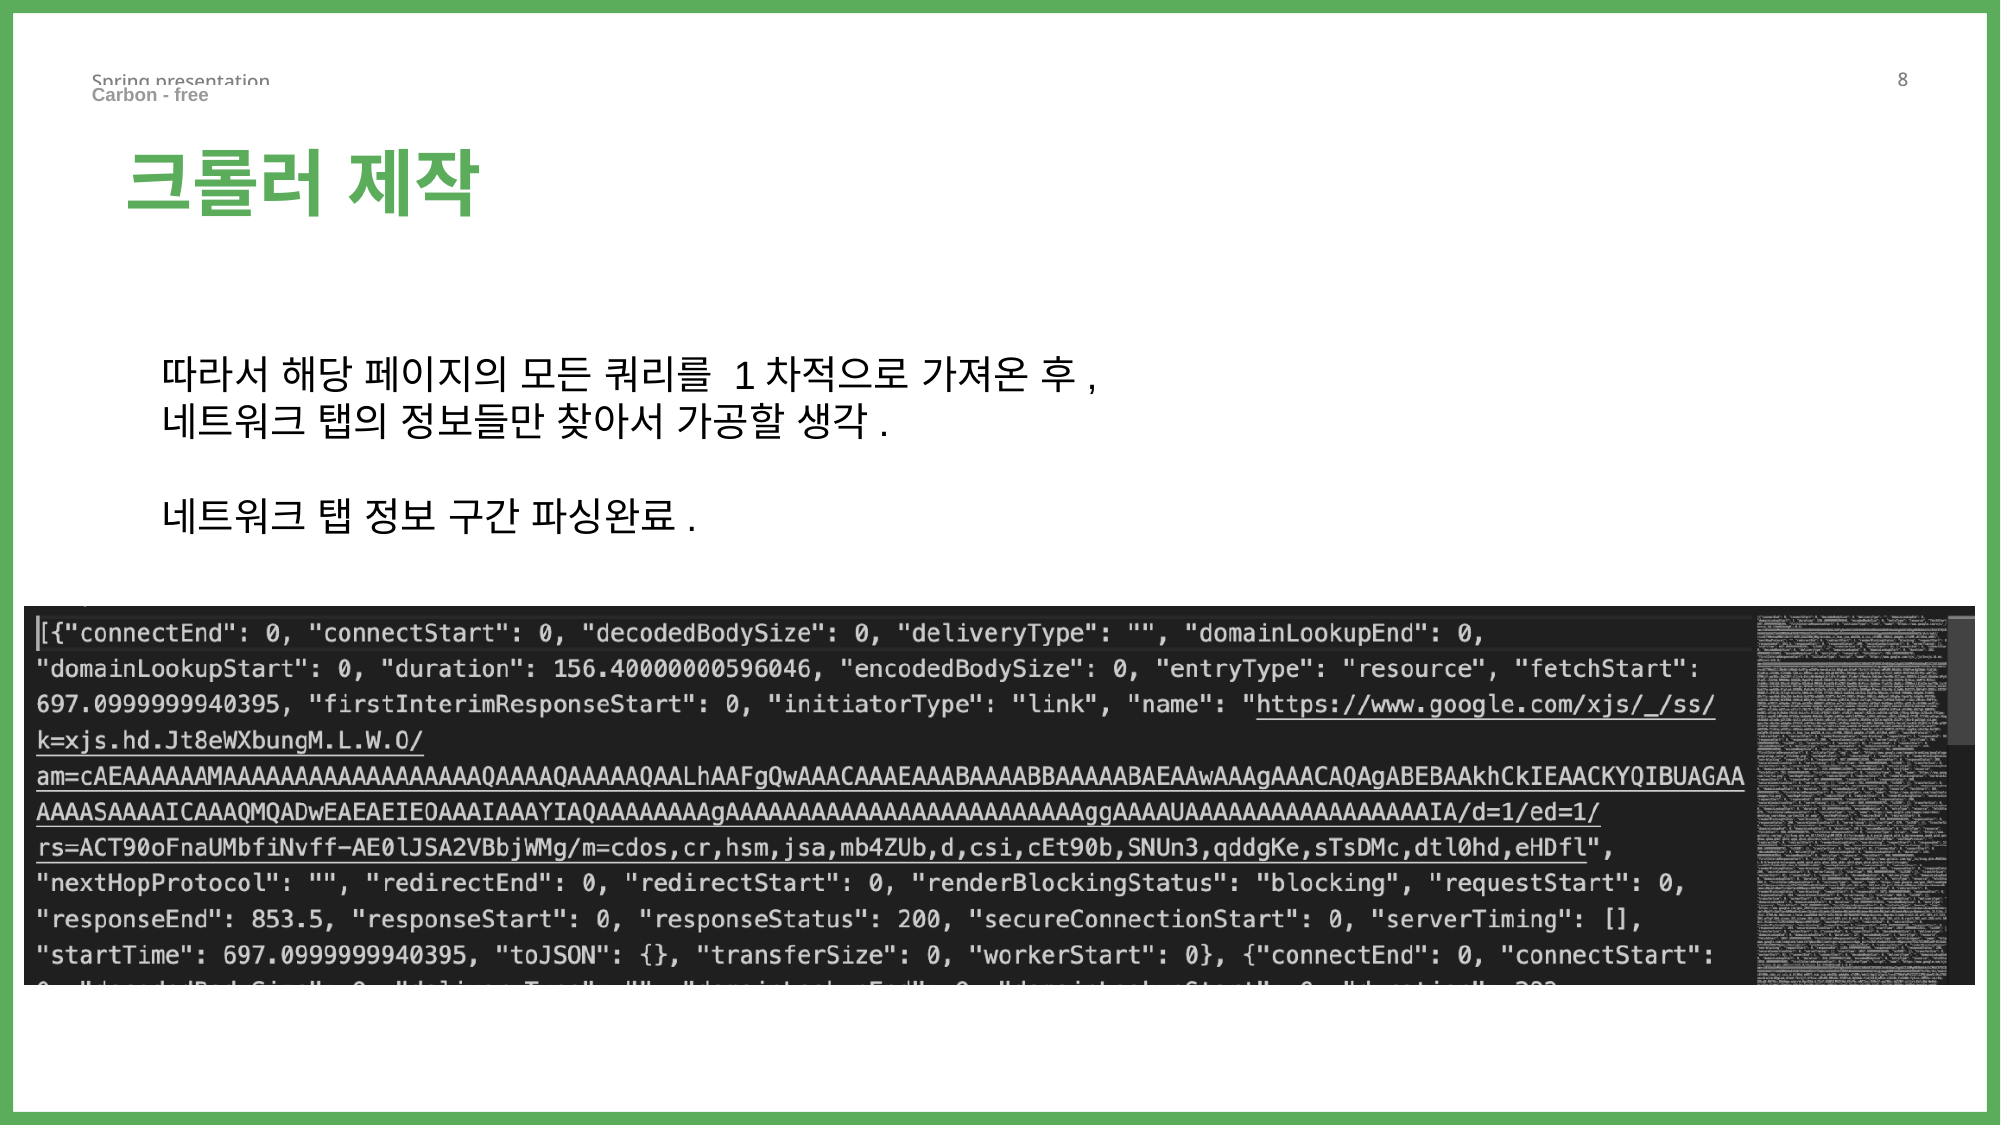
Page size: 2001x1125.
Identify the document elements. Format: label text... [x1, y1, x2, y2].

text_box Carbon - free ㅤ ㅤ [91, 71, 300, 174]
text_box 크롤러 제작 [125, 137, 838, 226]
picture [24, 605, 1976, 986]
text_box 따라서 해당 페이지의 모든 쿼리를 1차적으로 가져온 후, 네트워크 탭의 정보들만 찾아서 가공할 생각. 네트워크 탭 정보 구간 파싱완료. [146, 287, 1796, 605]
